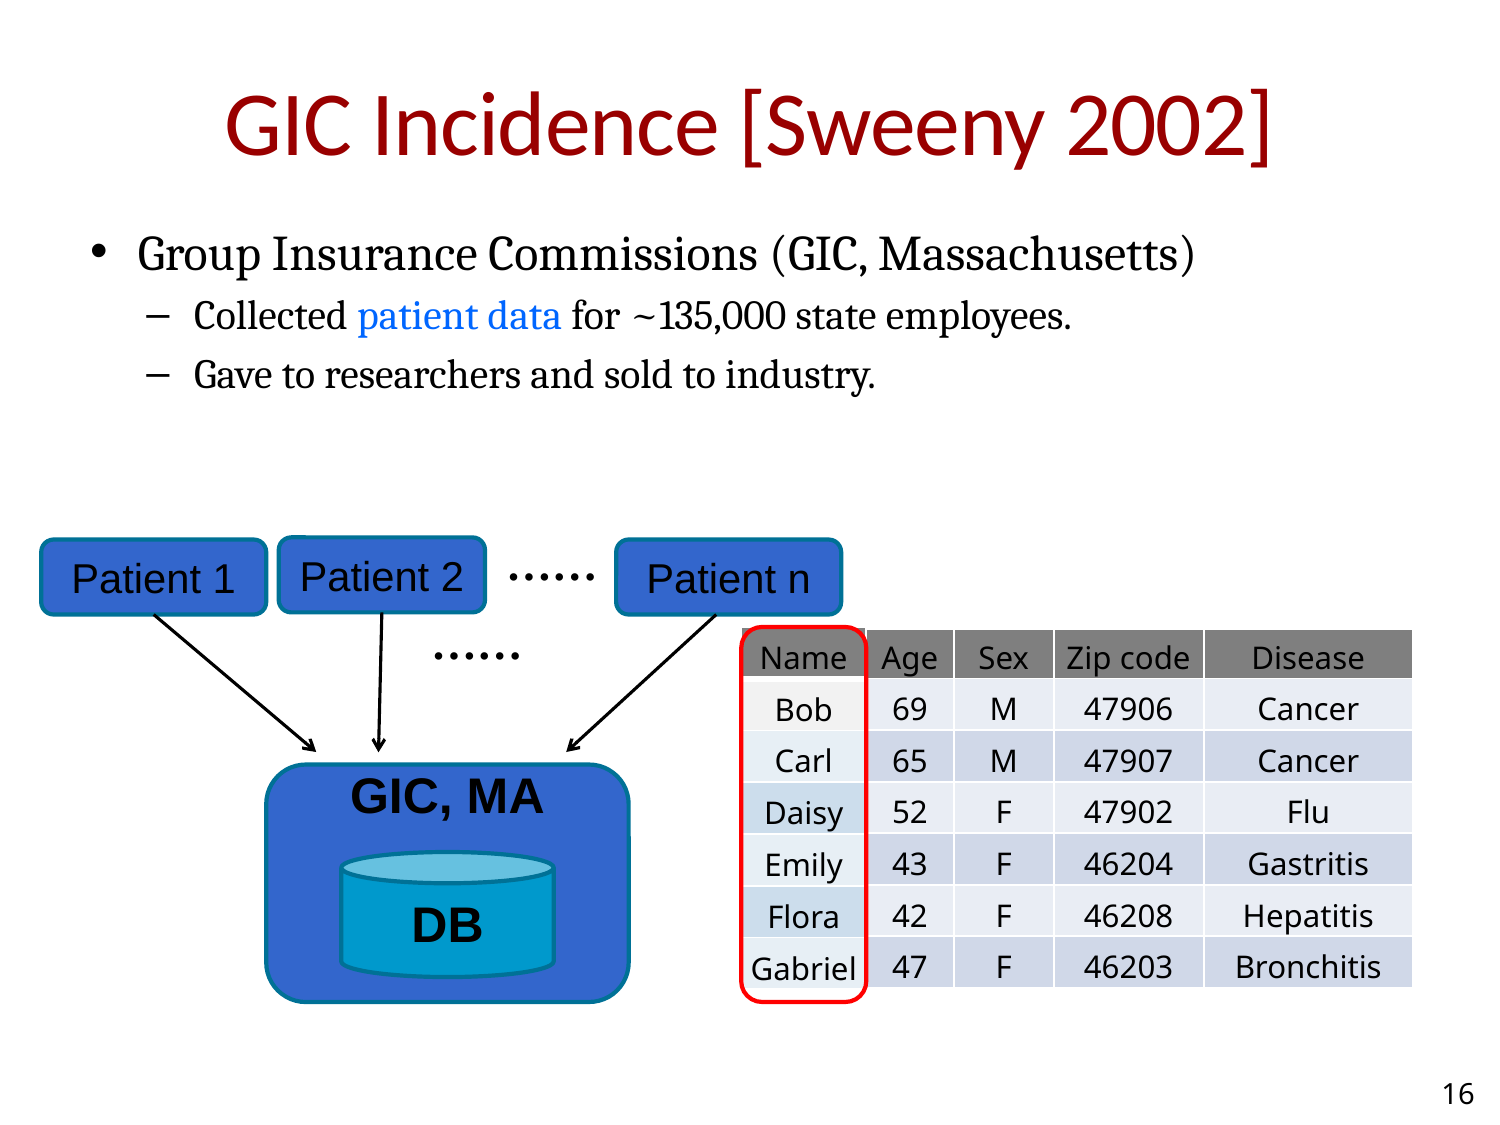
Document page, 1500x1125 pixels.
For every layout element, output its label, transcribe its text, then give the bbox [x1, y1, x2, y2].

table_cell Cancer [1205, 679, 1412, 729]
table_header Disease [1205, 630, 1412, 678]
table_cell 42 [867, 886, 953, 935]
table_header Zip code [1055, 630, 1203, 678]
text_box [153, 614, 317, 753]
table_cell 69 [867, 679, 953, 729]
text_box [572, 608, 711, 759]
text_box Patient n [616, 539, 842, 615]
table_cell 65 [867, 731, 953, 781]
table_header Name [854, 628, 865, 638]
table_header Name [742, 628, 753, 639]
table_cell Hepatitis [1205, 886, 1412, 935]
list Group Insurance Commissions (GIC, Massachusetts) Collected patient data for ~135,000 state employees. Gave to researchers and sold to industry. [75, 212, 1447, 504]
table_header Sex [955, 630, 1053, 678]
table_cell M [955, 679, 1053, 729]
slide_number 16 [1125, 1065, 1475, 1125]
table_cell 46204 [1055, 834, 1203, 884]
table_header Age [867, 630, 953, 678]
table_cell Gastritis [1205, 834, 1412, 884]
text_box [378, 612, 383, 753]
text_box …… [416, 606, 554, 676]
table_header Name [341, 851, 554, 883]
table_cell 47902 [1055, 783, 1203, 832]
text_box [741, 626, 867, 1002]
table_cell 47906 [1055, 679, 1203, 729]
text_box GIC, MA [266, 764, 629, 1003]
table_cell F [955, 937, 1053, 987]
table_cell M [955, 731, 1053, 781]
table_cell F [955, 834, 1053, 884]
text_box Patient 2 [278, 537, 486, 613]
table_cell 46203 [1055, 937, 1203, 987]
table_cell F [955, 886, 1053, 935]
table_cell Bronchitis [1205, 937, 1412, 987]
table_cell F [955, 783, 1053, 832]
text_box Patient 1 [41, 539, 267, 615]
table_cell 52 [867, 783, 953, 832]
table_cell 47 [867, 937, 953, 987]
table_cell Cancer [1205, 731, 1412, 781]
text_box DB [341, 851, 554, 978]
text_box …… [491, 527, 629, 597]
table_cell 47907 [1055, 731, 1203, 781]
table_cell 43 [867, 834, 953, 884]
title GIC Incidence [Sweeny 2002] [75, 24, 1425, 212]
table_cell 46208 [1055, 886, 1203, 935]
table_cell Flu [1205, 783, 1412, 832]
